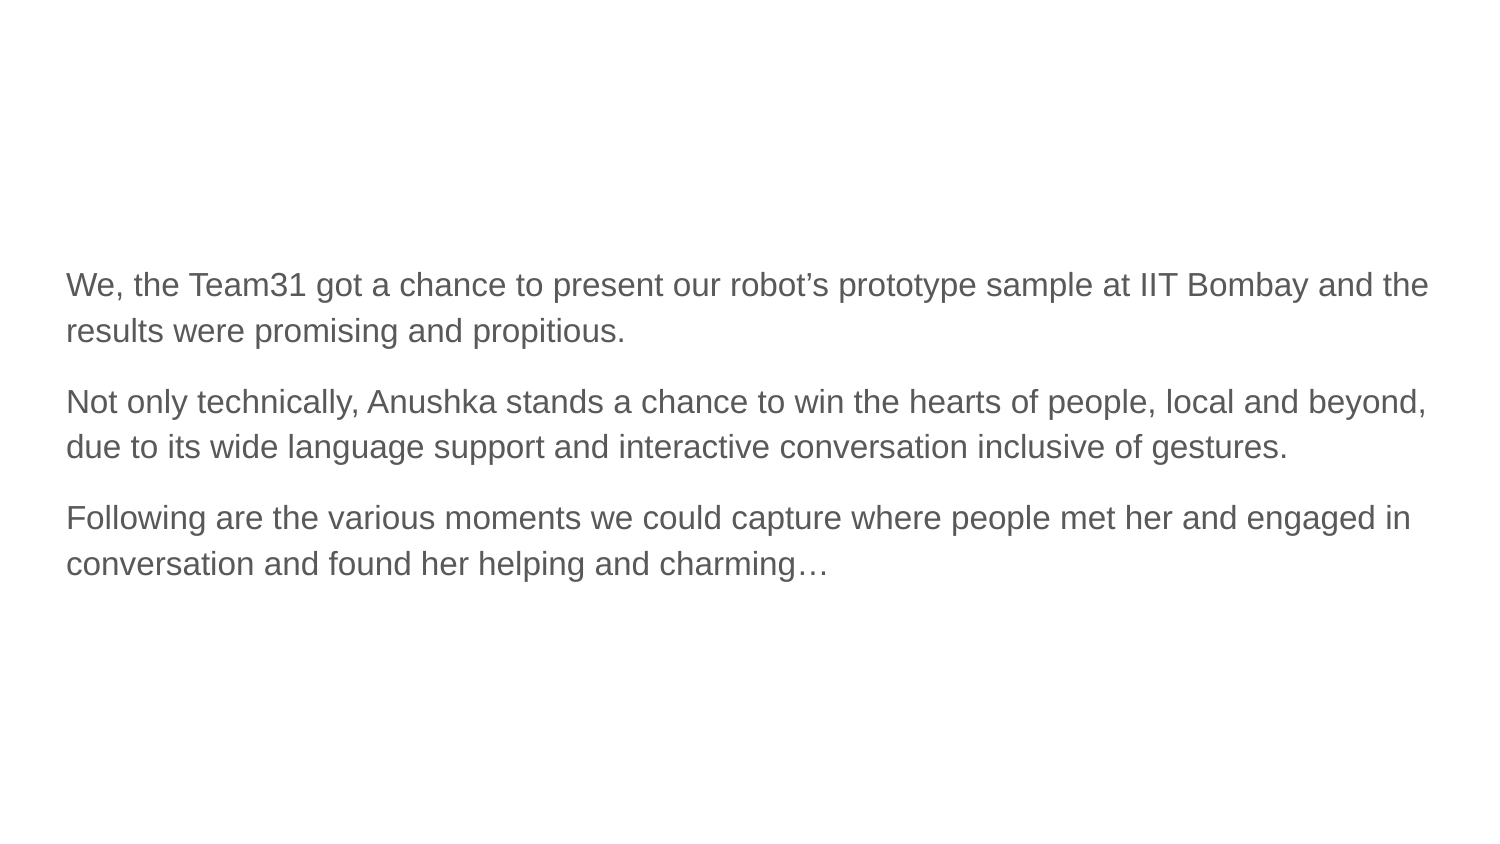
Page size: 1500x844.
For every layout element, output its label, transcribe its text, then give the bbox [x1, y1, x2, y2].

list We, the Team31 got a chance to present our robot’s prototype sample at IIT Bombay and the results were promising and propitious. Not only technically, Anushka stands a chance to win the hearts of people, local and beyond, due to its wide language support and interactive conversation inclusive of gestures. Following are the various moments we could capture where people met her and engaged in conversation and found her helping and charming… [51, 242, 1449, 616]
